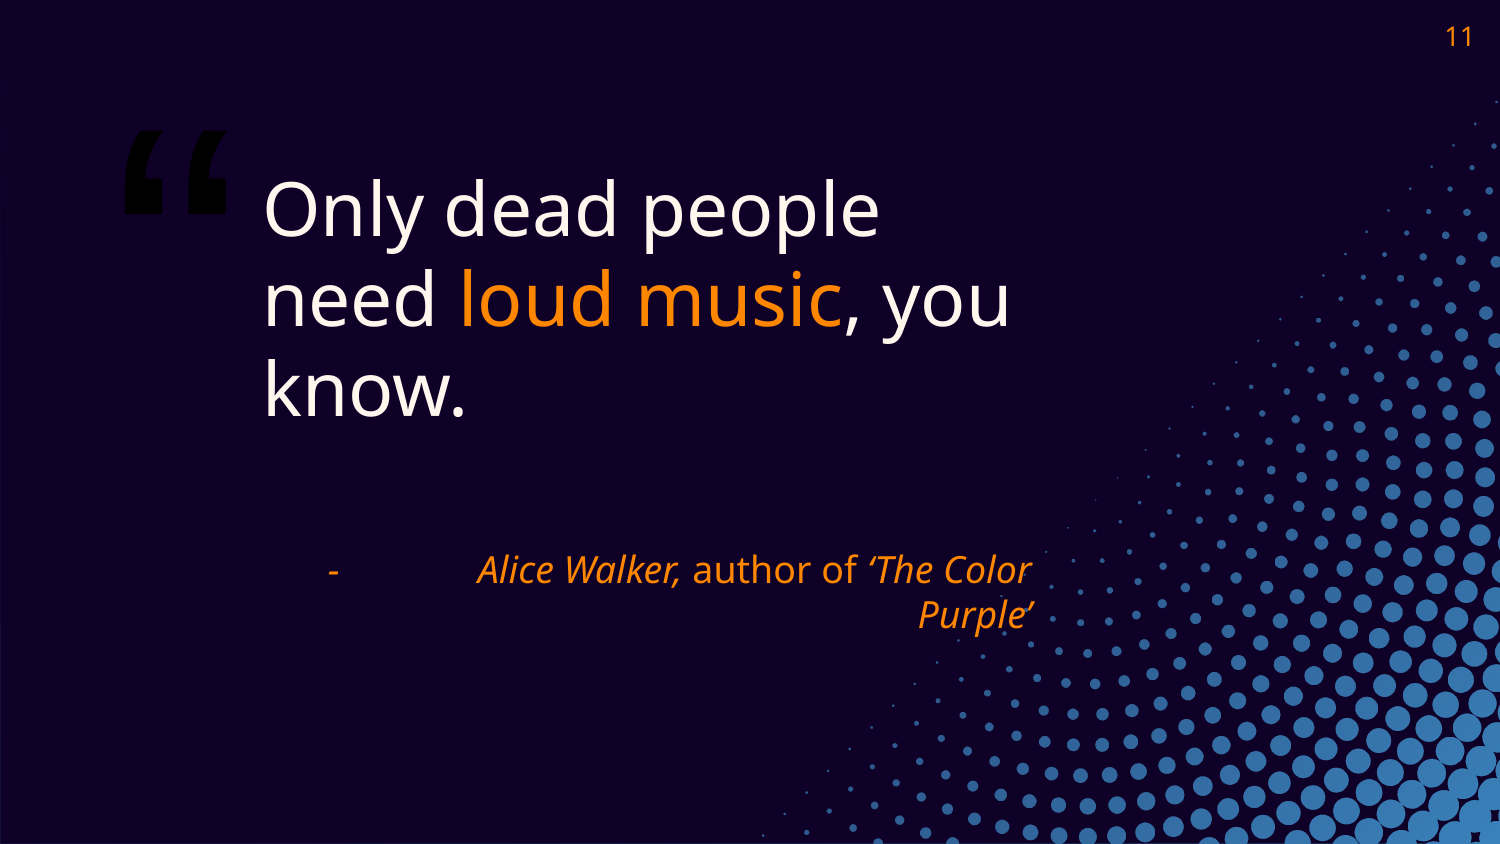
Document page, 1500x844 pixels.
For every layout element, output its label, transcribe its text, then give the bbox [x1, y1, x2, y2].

slide_number ‹#› [1385, 5, 1476, 71]
list Only dead people need loud music, you know. - Alice Walker, author of ‘The Color Purple’ [262, 161, 1032, 715]
